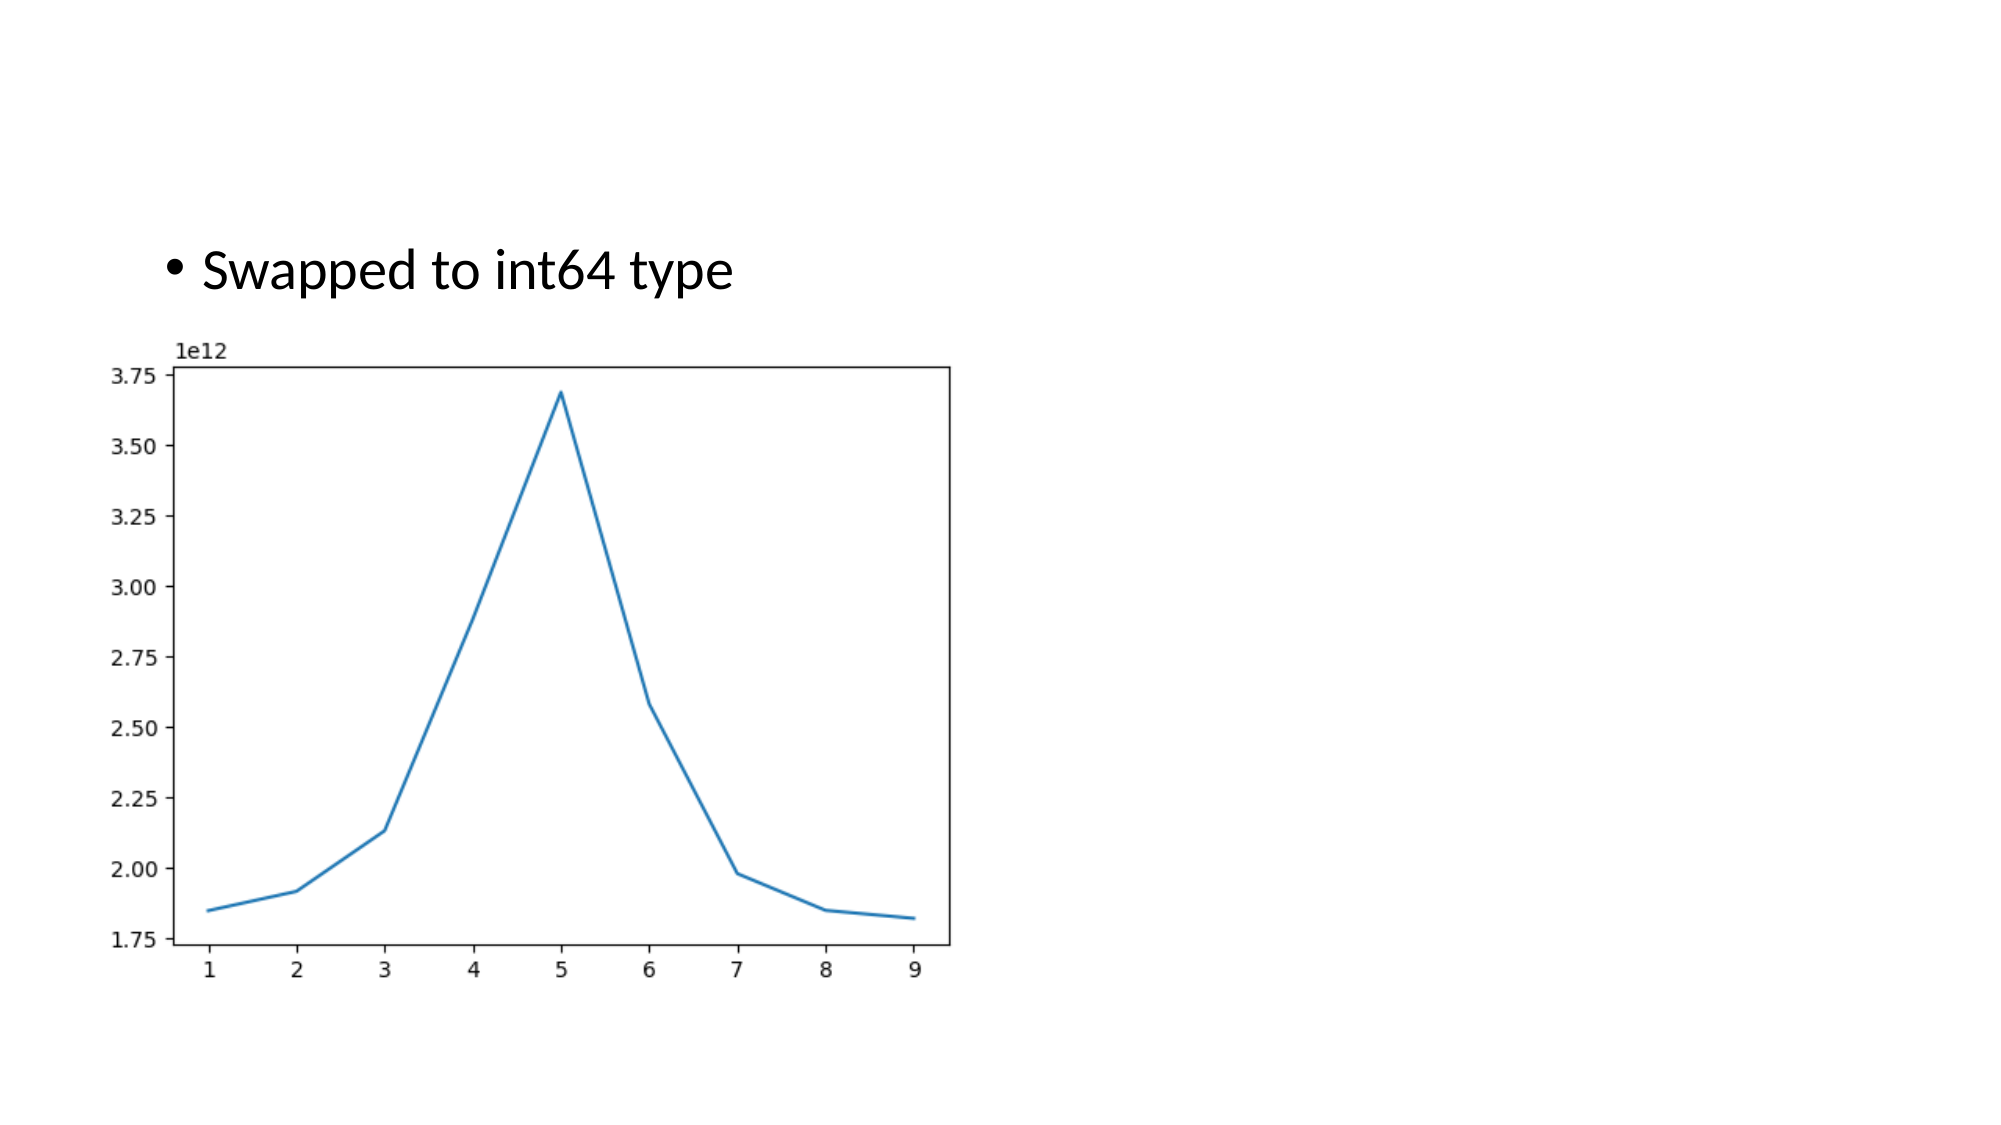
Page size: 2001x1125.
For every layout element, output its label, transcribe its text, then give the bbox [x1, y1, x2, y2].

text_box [70, 301, 1015, 1001]
list Swapped to int64 type [149, 231, 936, 301]
